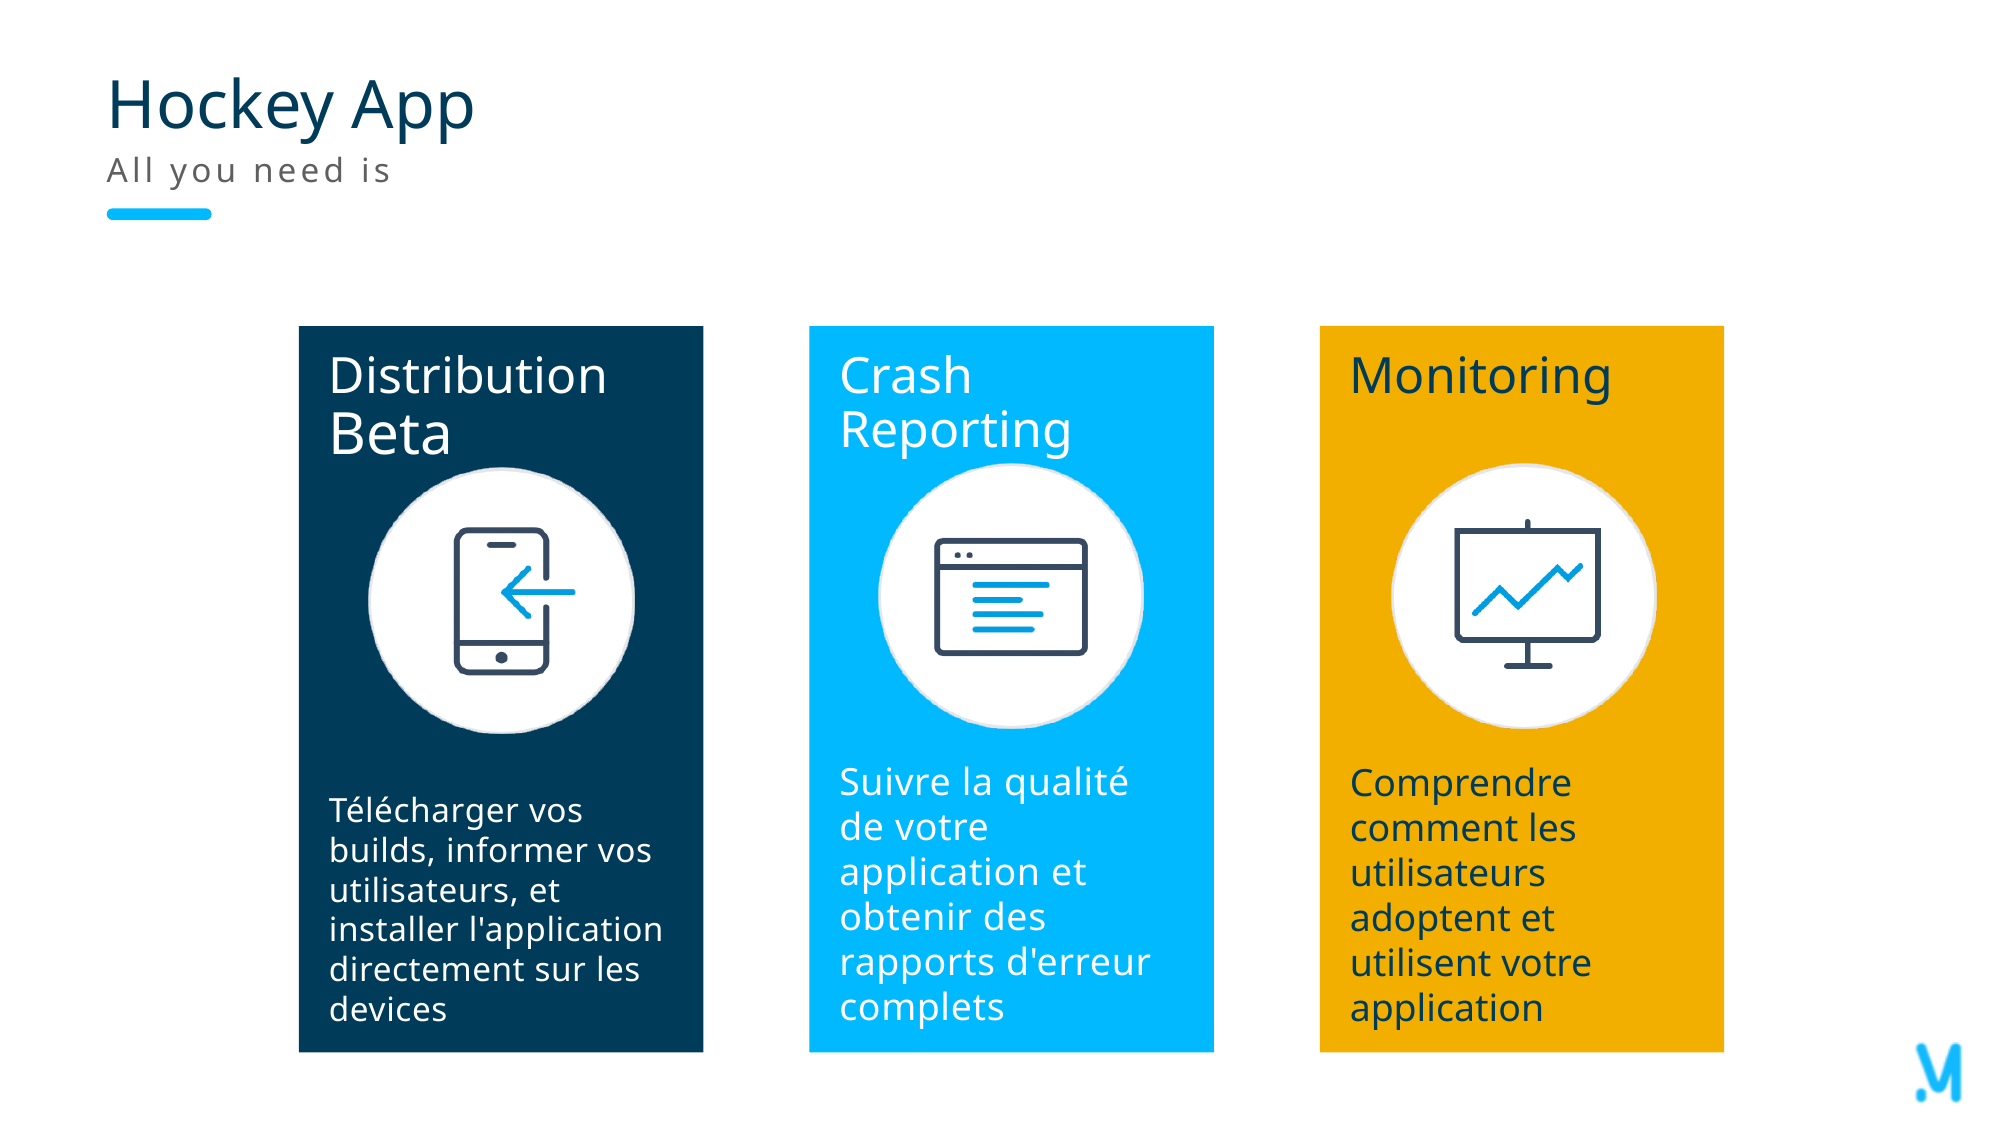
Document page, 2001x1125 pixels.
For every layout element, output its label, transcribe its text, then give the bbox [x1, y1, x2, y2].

title Hockey App [106, 59, 1896, 153]
list All you need is [106, 153, 1896, 196]
picture [1903, 1024, 1985, 1114]
picture [1435, 513, 1624, 679]
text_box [809, 325, 1214, 1053]
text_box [298, 326, 704, 1053]
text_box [1319, 325, 1725, 1053]
